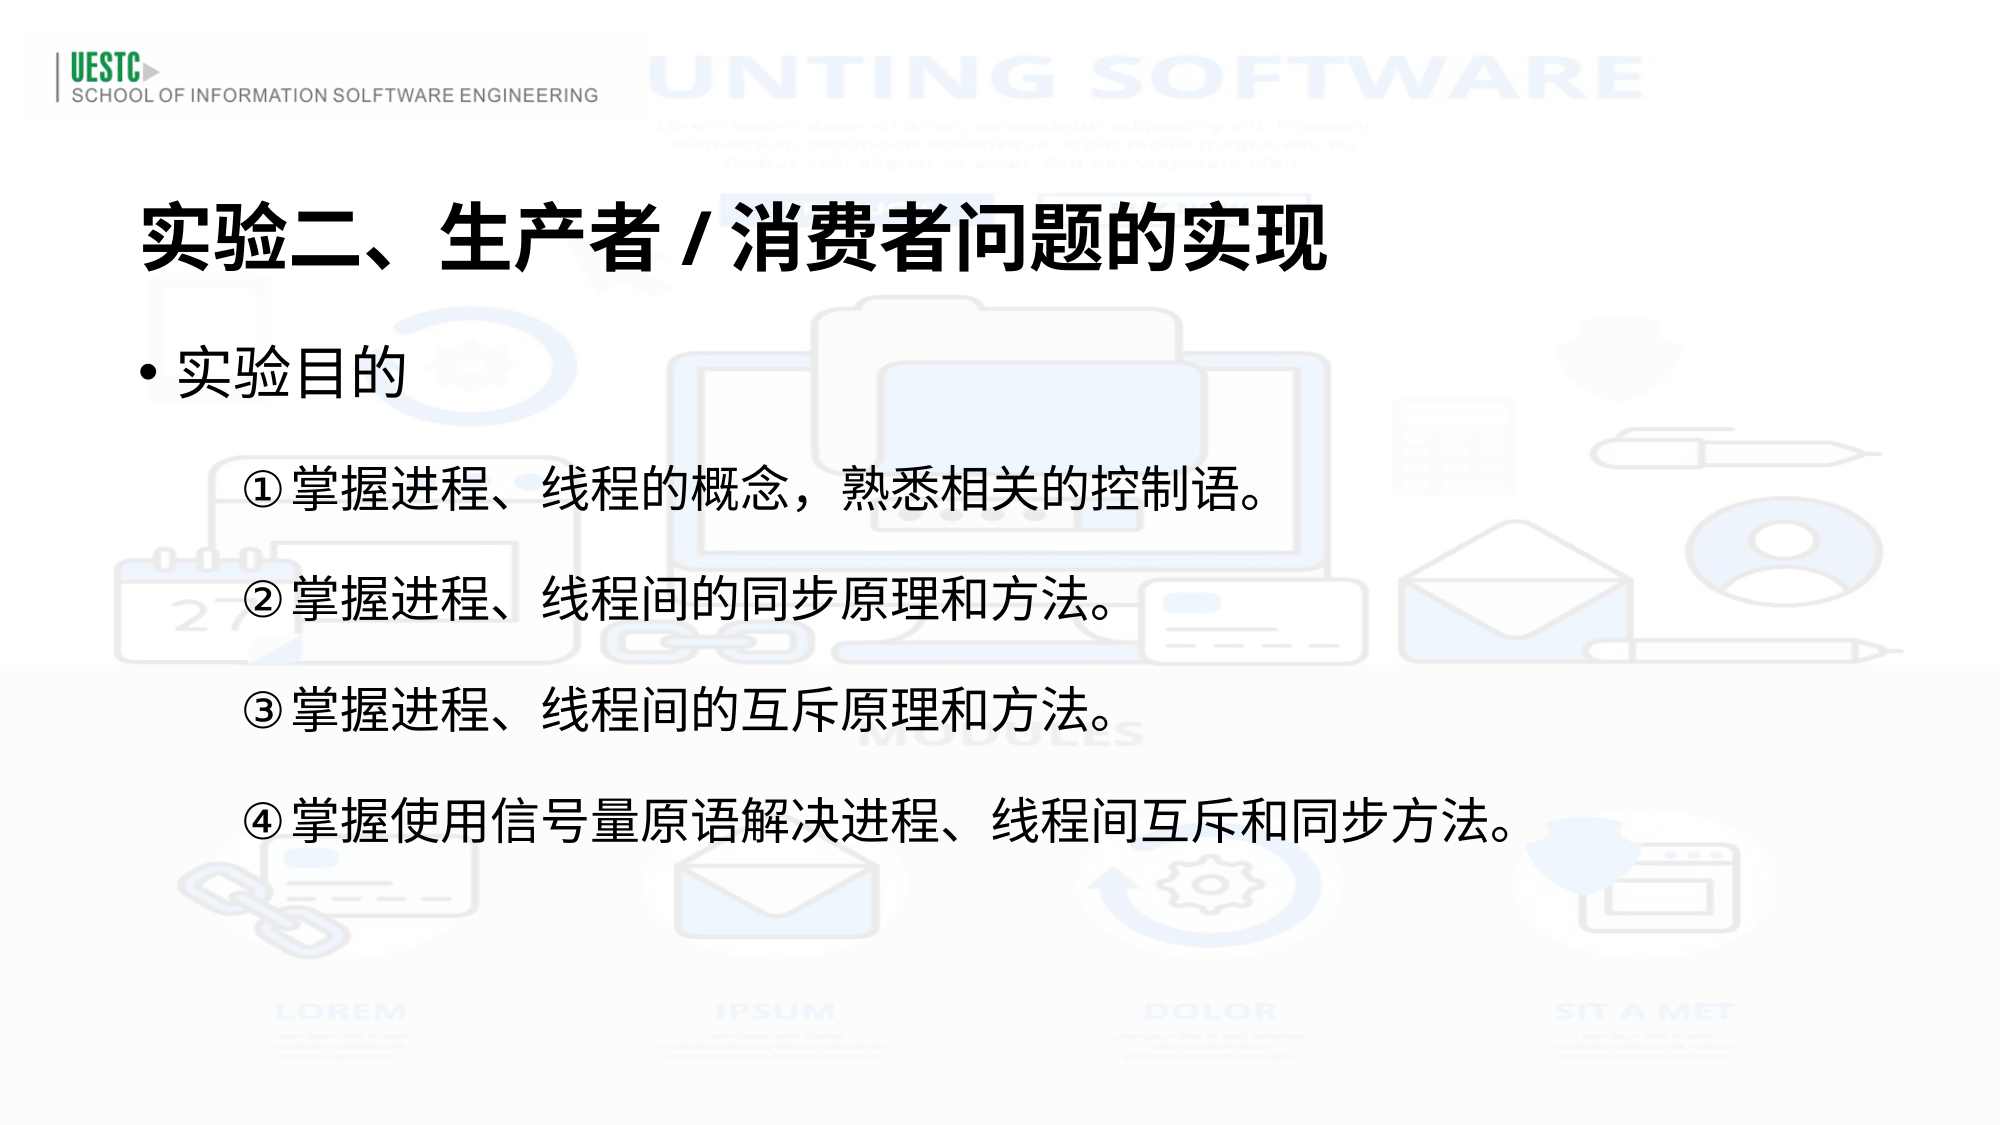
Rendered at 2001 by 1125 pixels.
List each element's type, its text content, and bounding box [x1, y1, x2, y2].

picture [25, 29, 649, 118]
list 实验二、生产者/消费者问题的实现 实验目的 掌握进程、线程的概念，熟悉相关的控制语。 掌握进程、线程间的同步原理和方法。 掌握进程、线程间的互斥原理和方法。 掌握使用信号量原语解决进程、线程间互斥和同步方法。 [123, 137, 1952, 1125]
